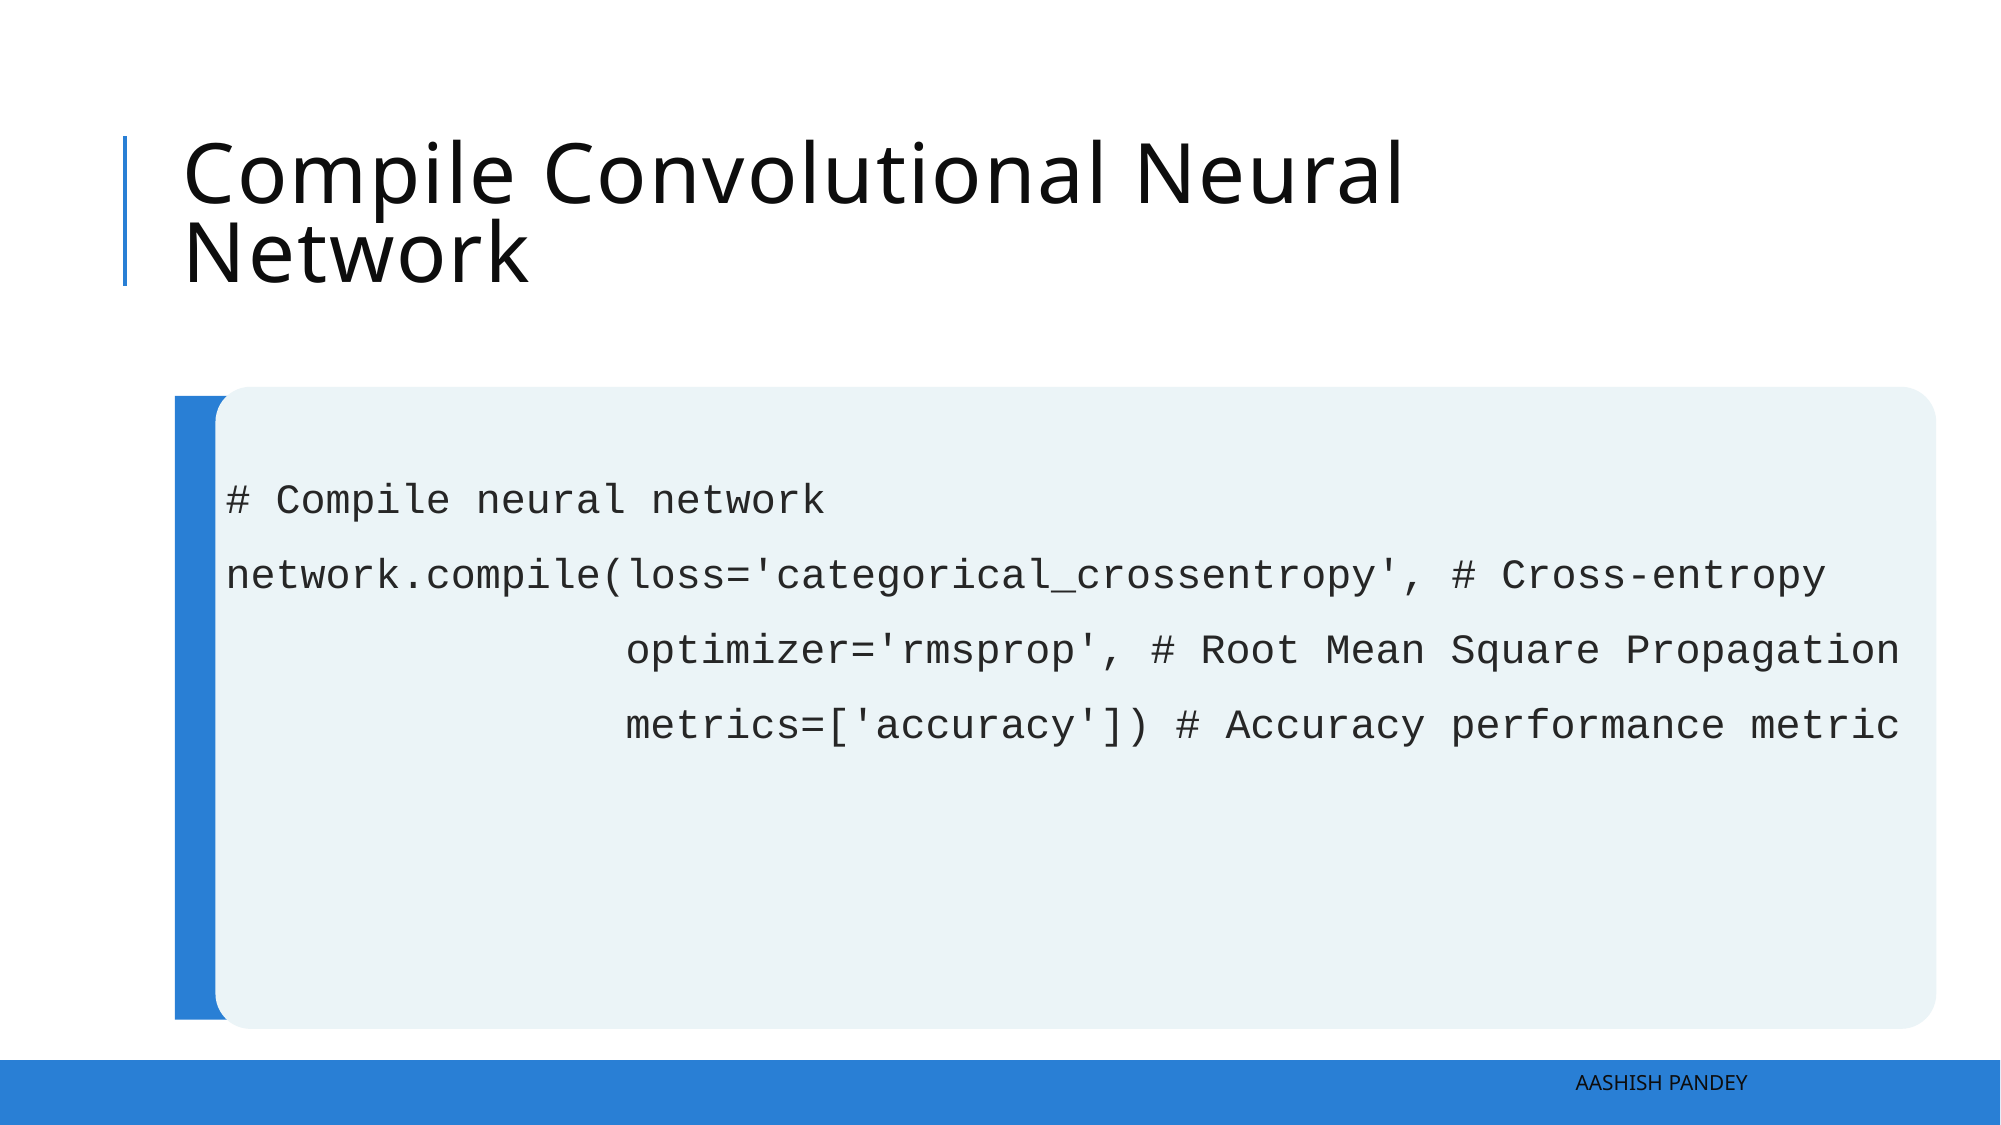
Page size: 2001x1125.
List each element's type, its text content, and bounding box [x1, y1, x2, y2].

footer Aashish Pandey [794, 1061, 1763, 1107]
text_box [174, 386, 1937, 1030]
title Compile Convolutional Neural Network [168, 96, 1763, 342]
